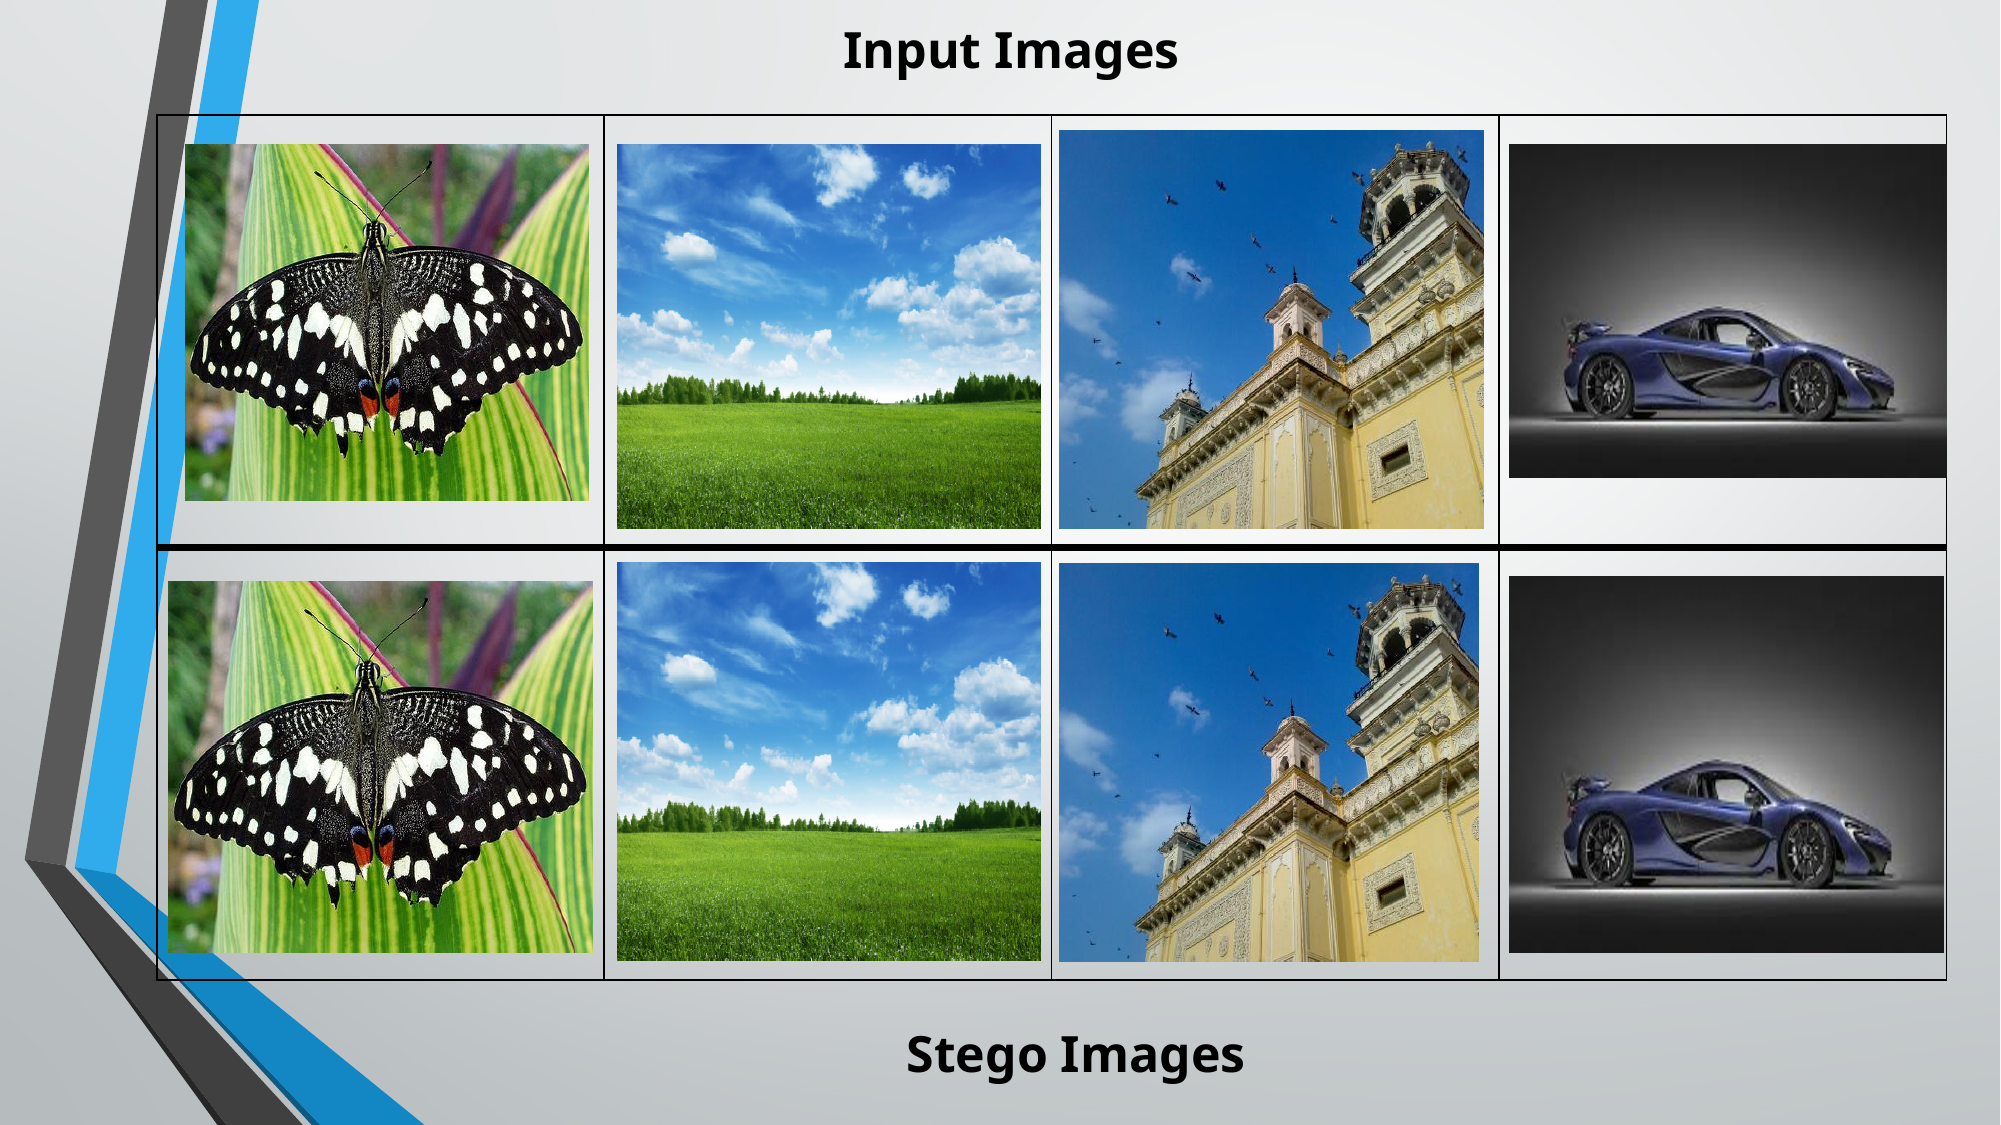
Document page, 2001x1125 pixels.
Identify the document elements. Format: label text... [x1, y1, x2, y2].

picture [1509, 576, 1944, 953]
picture [1509, 144, 1947, 479]
table_header [158, 116, 603, 544]
text_box Input Images [828, 10, 1324, 86]
table_cell [1052, 551, 1498, 979]
table_header [605, 116, 1051, 544]
picture [616, 562, 1041, 961]
table_cell [1500, 551, 1946, 979]
picture [167, 581, 593, 953]
table_header [1052, 116, 1498, 544]
picture [1059, 130, 1484, 529]
table_header [1500, 116, 1946, 544]
picture [1059, 563, 1479, 962]
table_cell [605, 551, 1051, 979]
text_box Stego Images [891, 1015, 1387, 1091]
table_cell [158, 551, 603, 979]
picture [184, 144, 589, 501]
picture [616, 144, 1041, 529]
